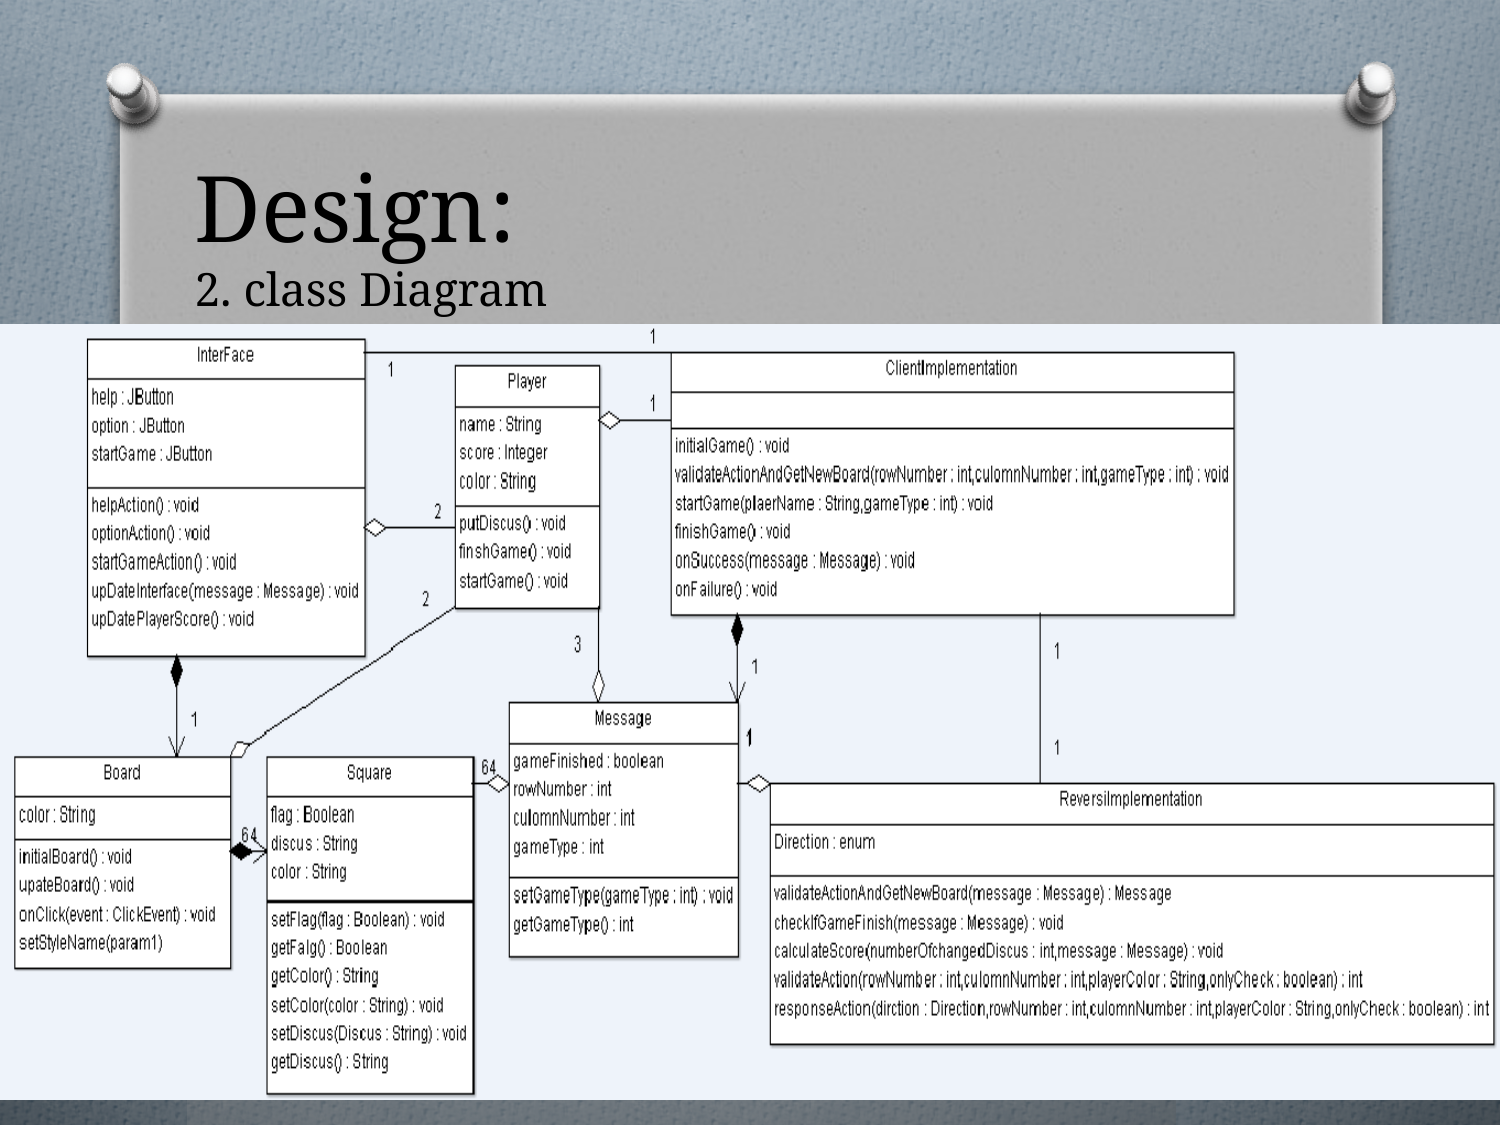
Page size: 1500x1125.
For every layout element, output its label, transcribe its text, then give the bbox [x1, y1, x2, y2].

picture [1317, 35, 1439, 156]
title Design: 2. class Diagram [179, 134, 1323, 324]
picture [75, 29, 198, 153]
picture [0, 324, 1500, 1101]
